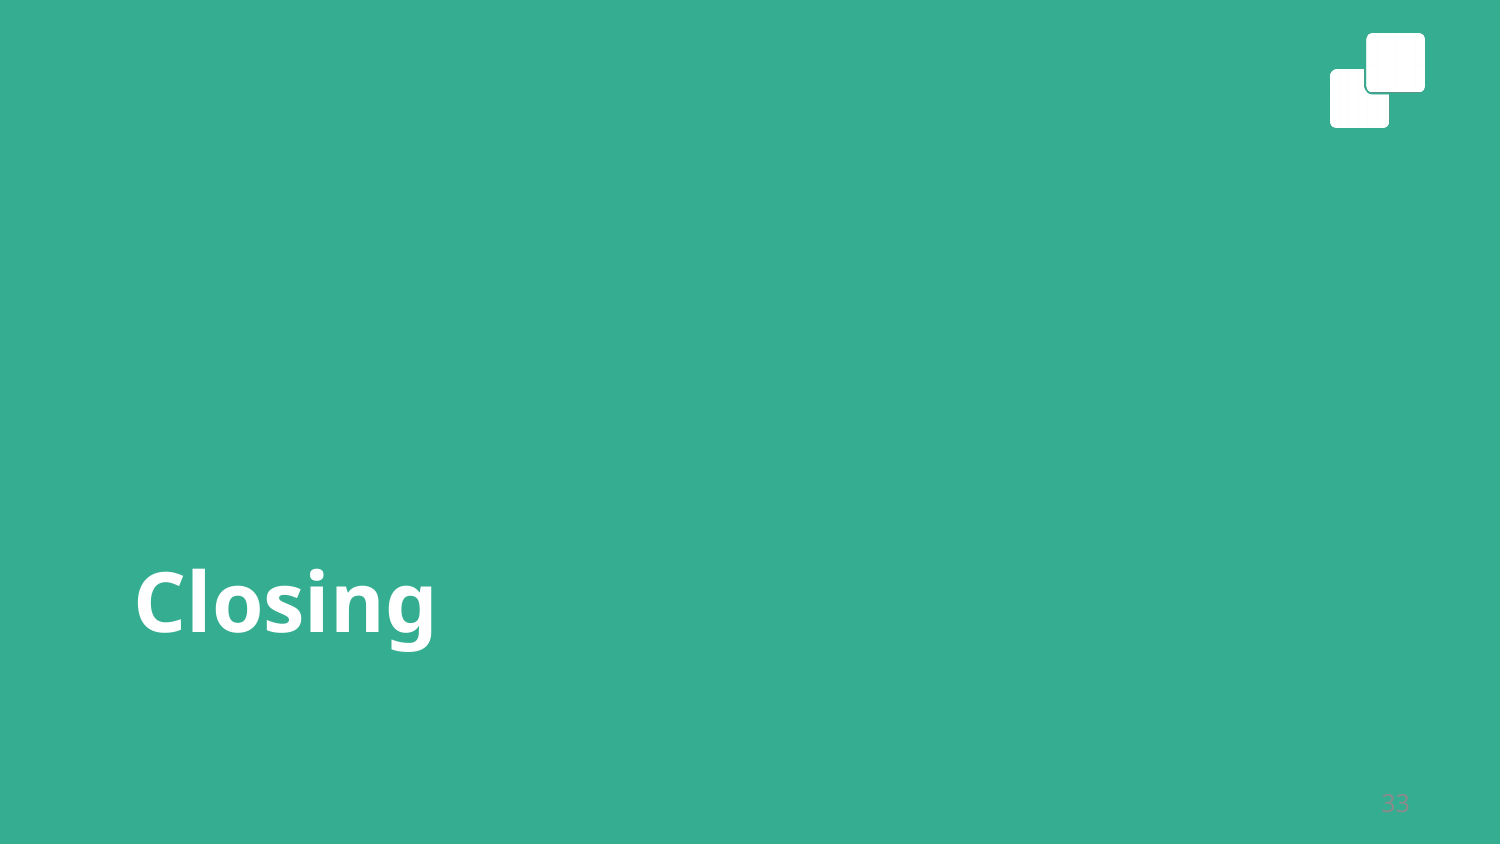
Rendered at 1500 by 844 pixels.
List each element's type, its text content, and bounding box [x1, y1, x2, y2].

picture [1330, 33, 1425, 128]
title Closing [118, 542, 1394, 710]
slide_number 33 [1074, 782, 1425, 827]
